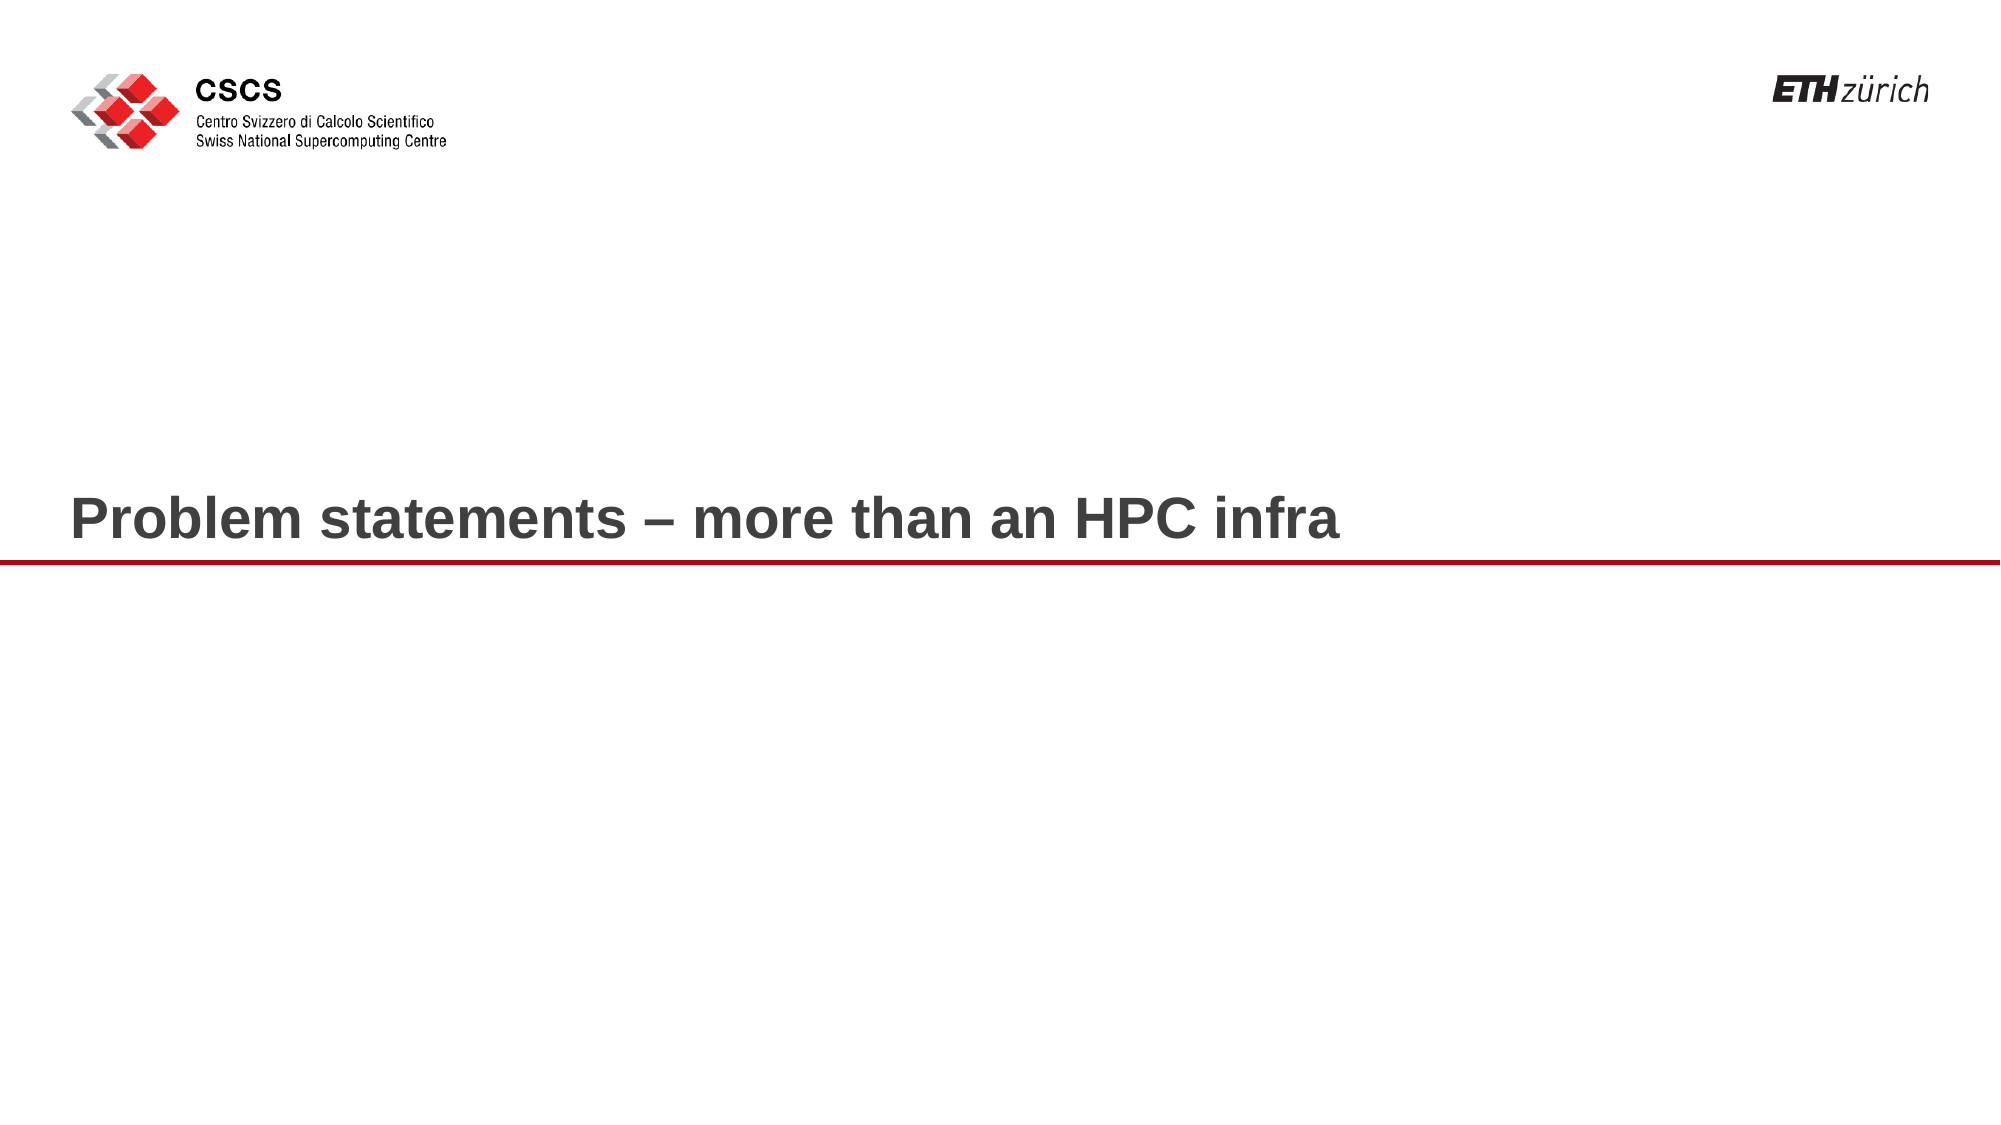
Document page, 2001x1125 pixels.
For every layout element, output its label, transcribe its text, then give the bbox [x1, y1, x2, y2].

title Problem statements – more than an HPC infra [70, 385, 1930, 563]
